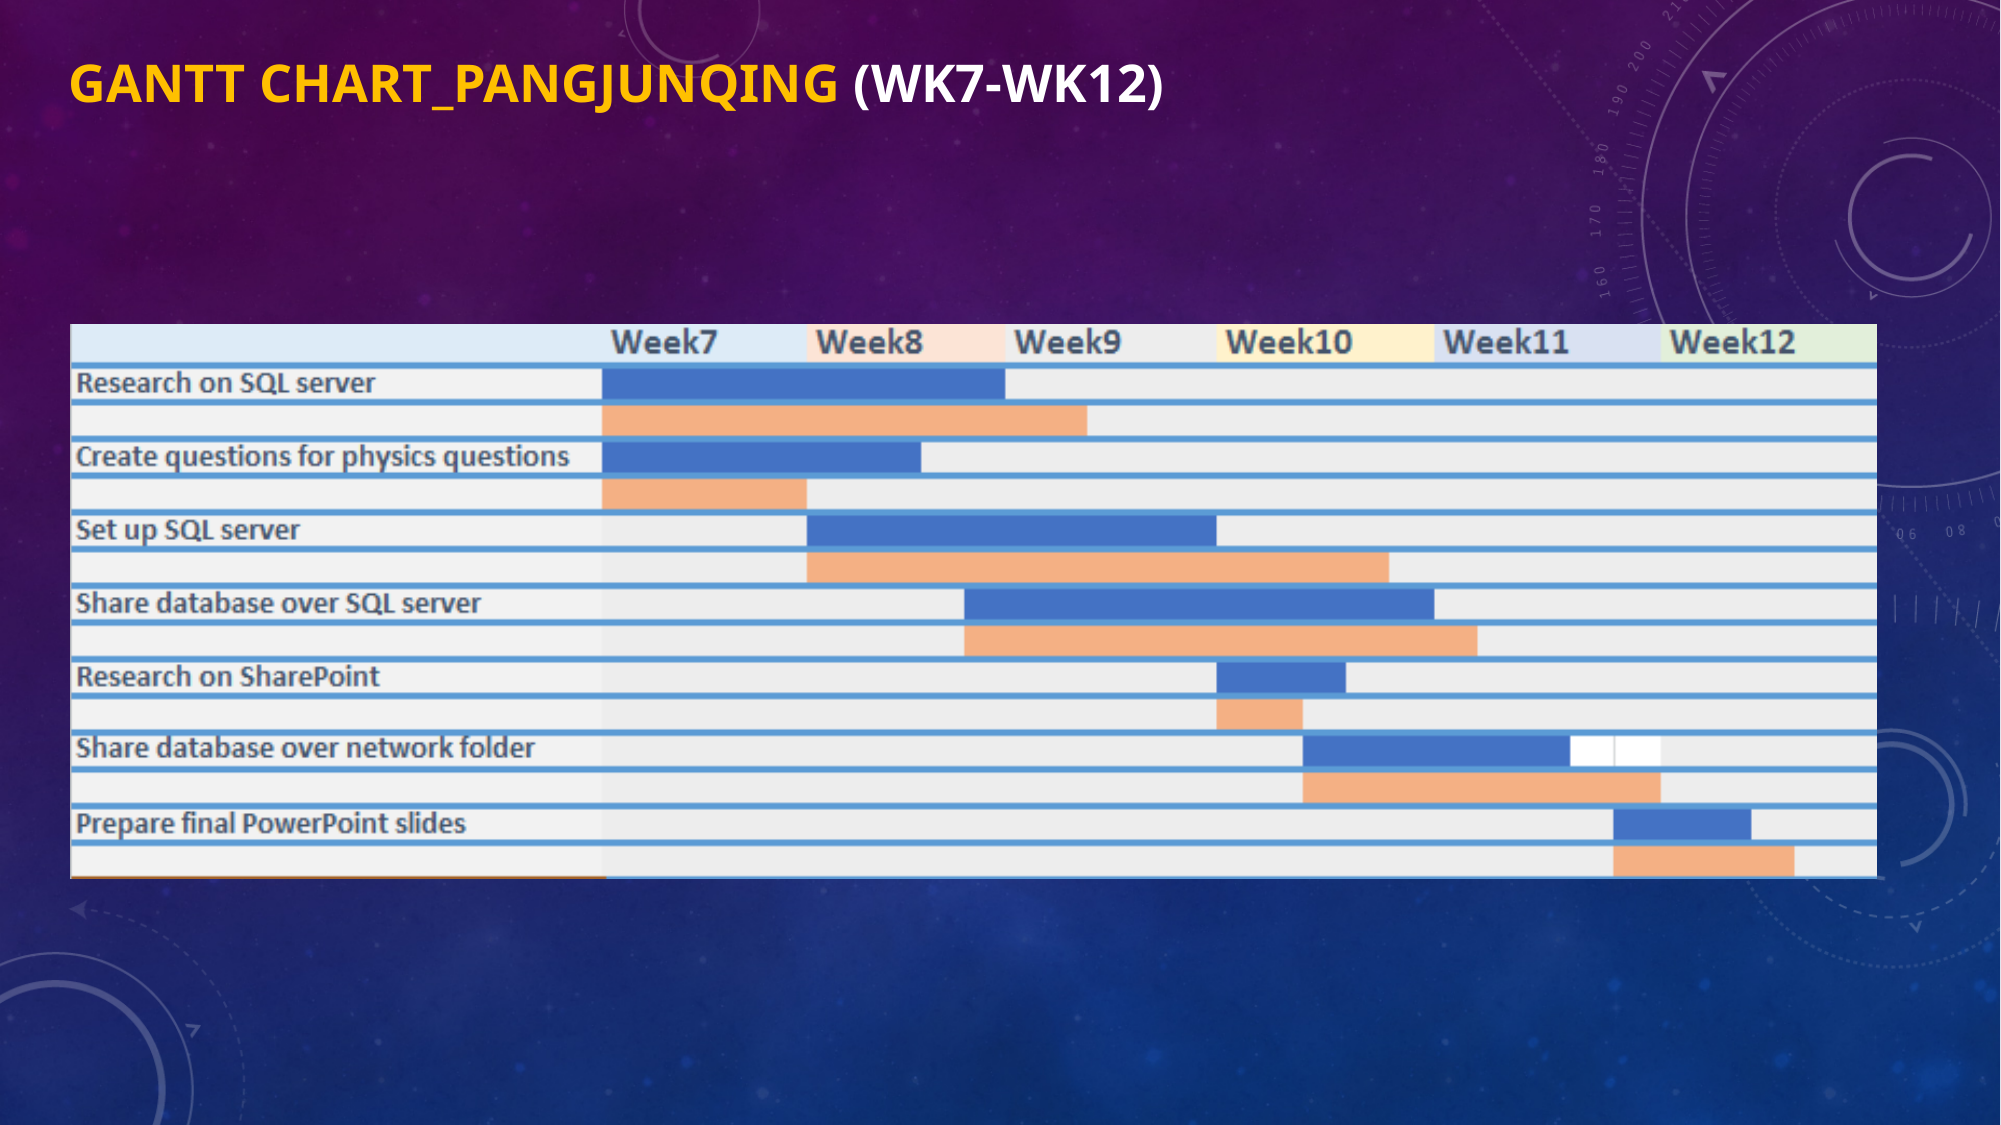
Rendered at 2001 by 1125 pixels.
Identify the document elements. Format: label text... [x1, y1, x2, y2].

title Gantt chart_Pangjunqing (Wk7-wk12) [53, 26, 1590, 136]
picture [0, 0, 2001, 1125]
